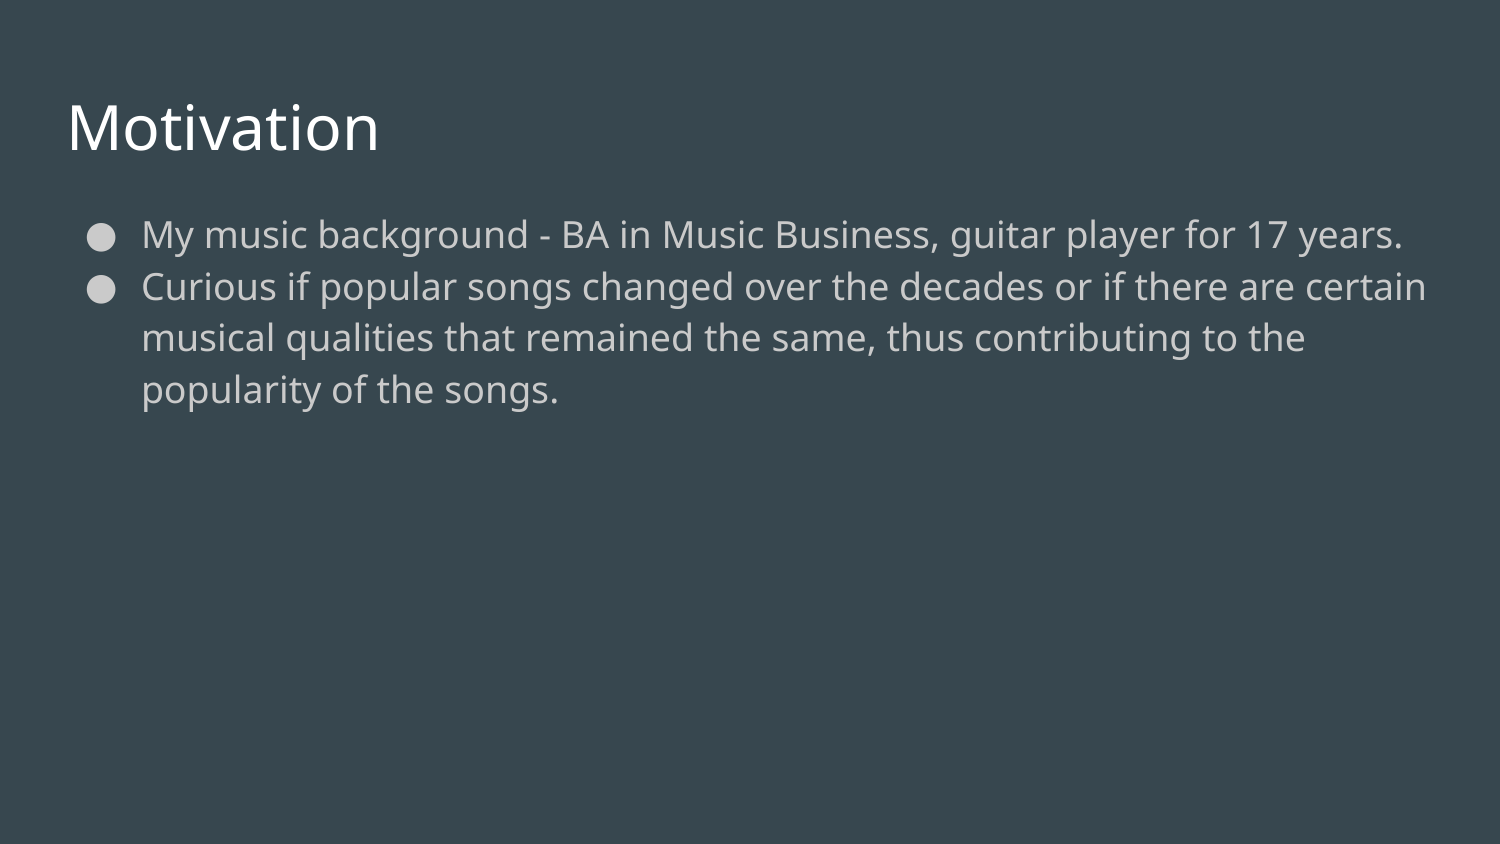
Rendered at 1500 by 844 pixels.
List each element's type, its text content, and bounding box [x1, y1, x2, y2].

list My music background - BA in Music Business, guitar player for 17 years. Curious if popular songs changed over the decades or if there are certain musical qualities that remained the same, thus contributing to the popularity of the songs. [51, 189, 1449, 750]
title Motivation [51, 72, 1449, 167]
